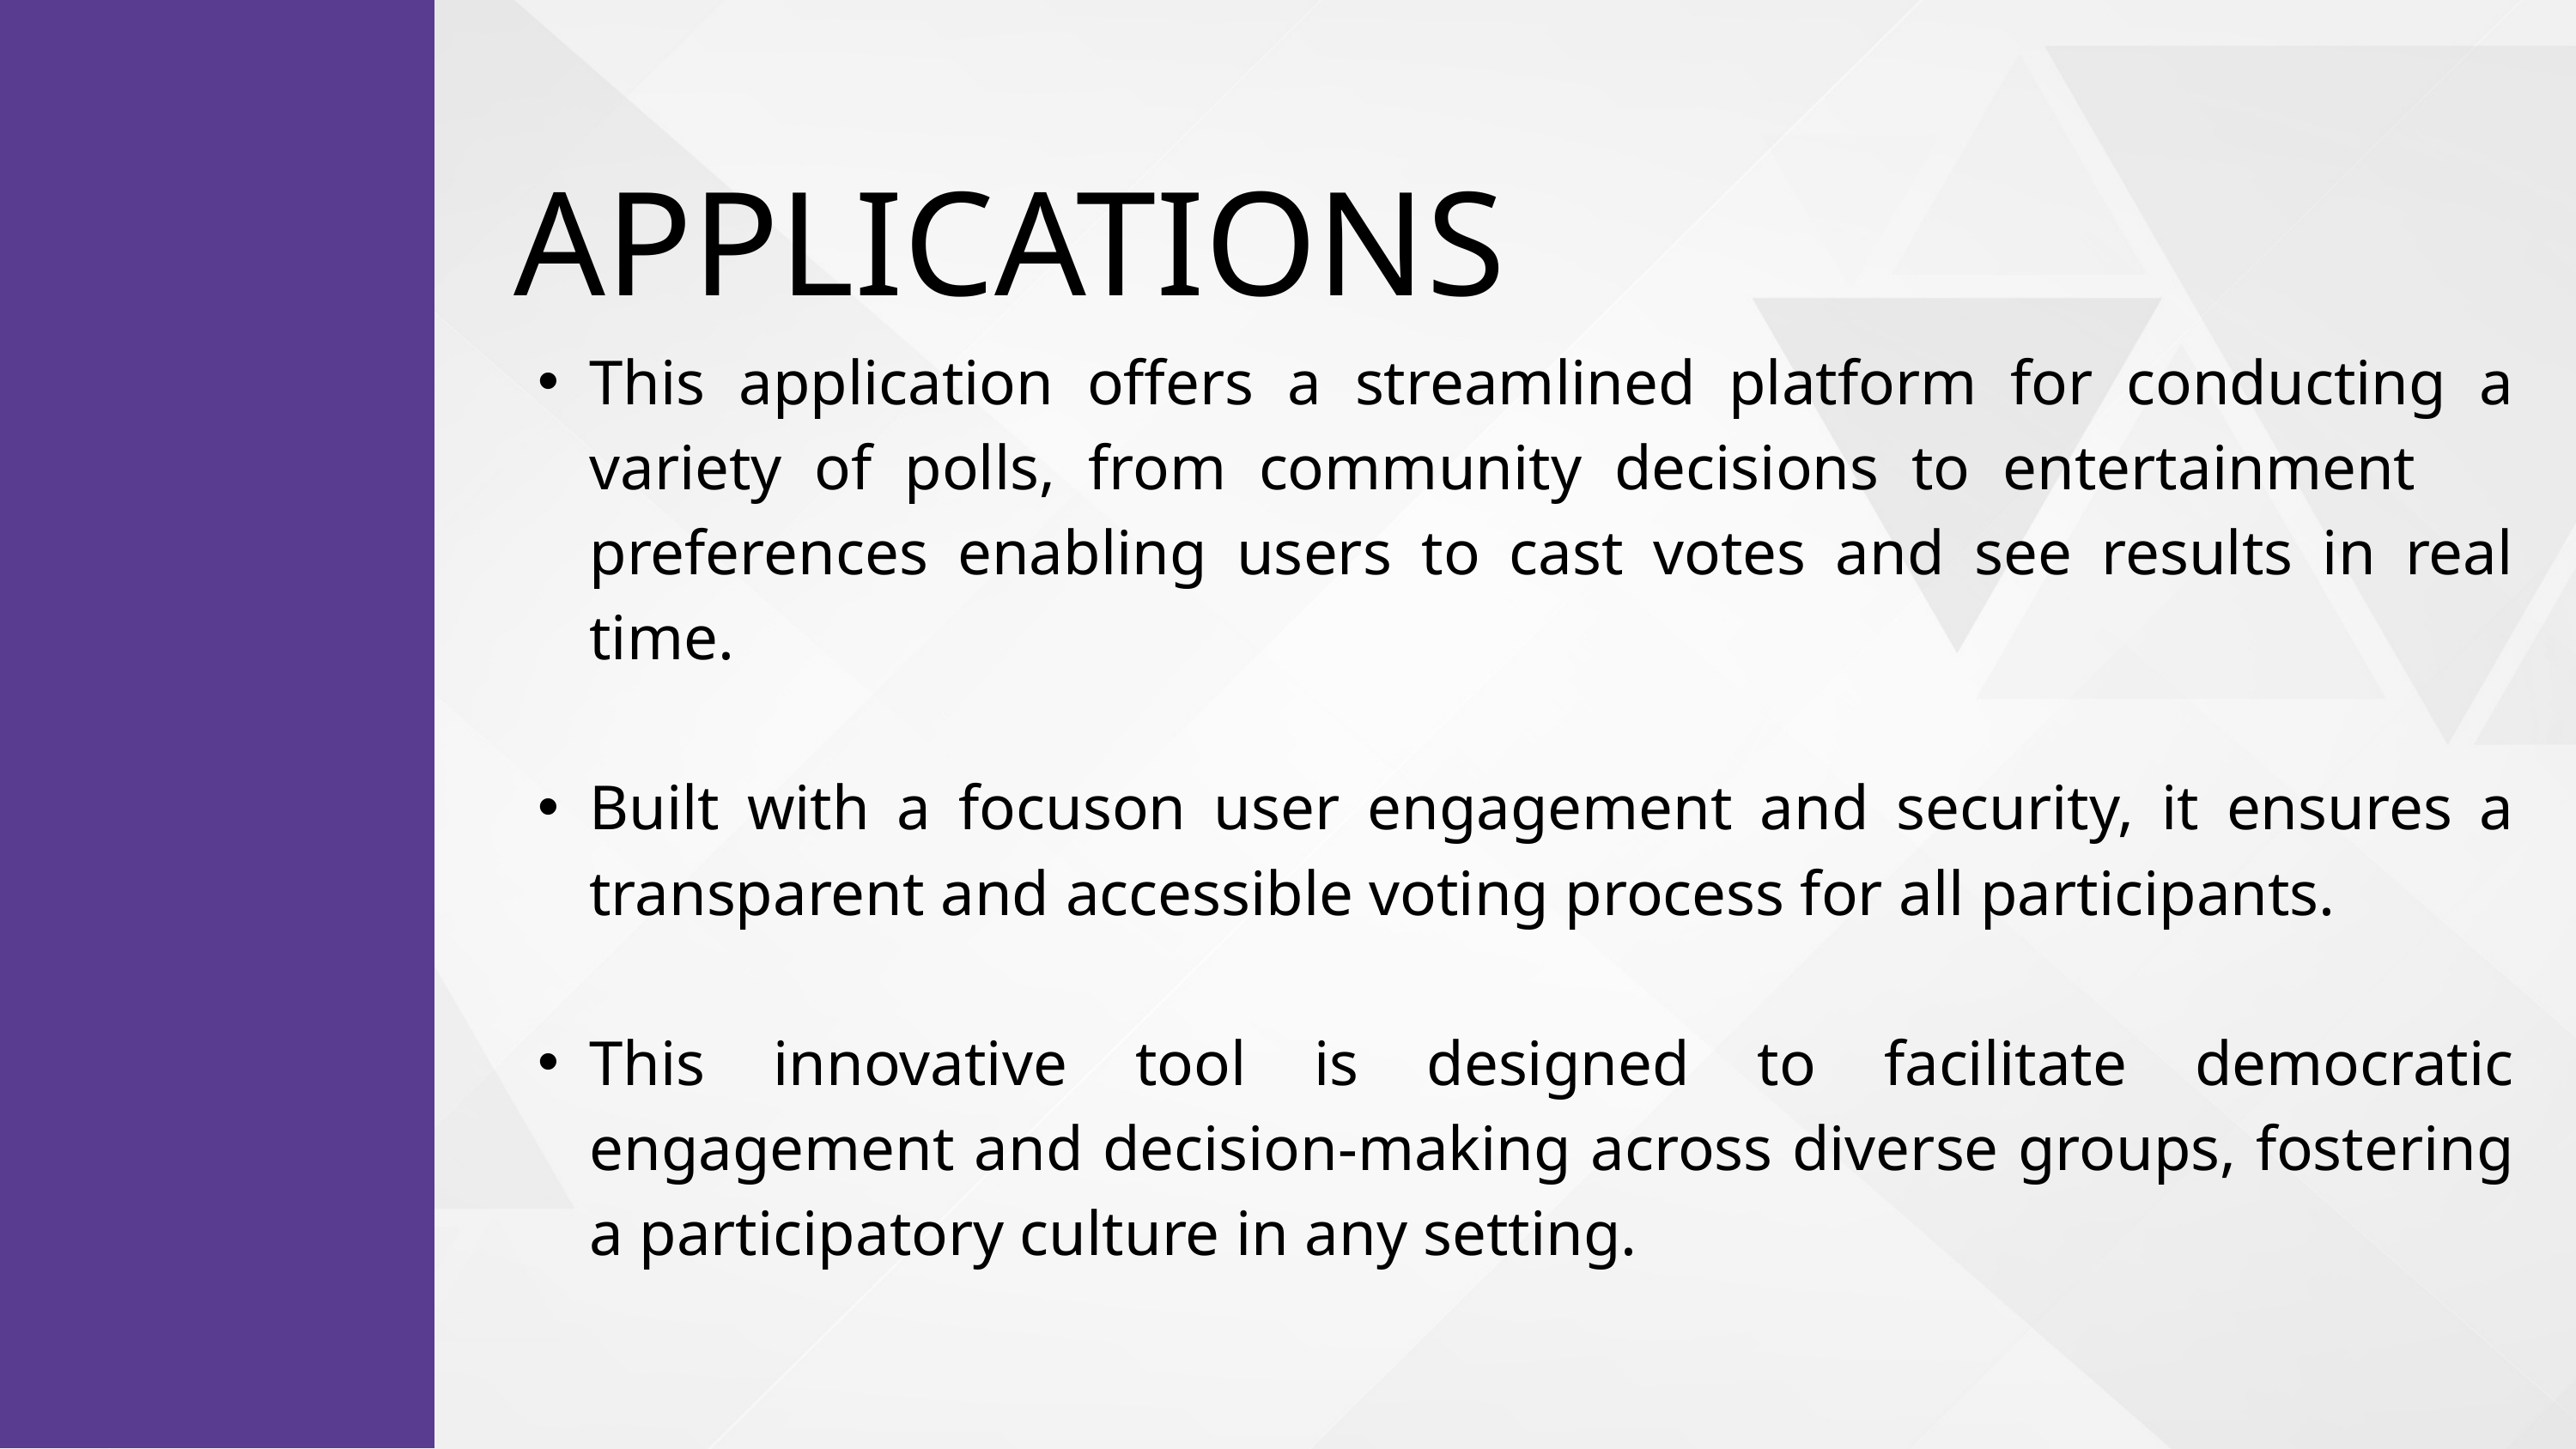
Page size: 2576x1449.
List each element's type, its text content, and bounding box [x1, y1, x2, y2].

text_box APPLICATIONS [513, 123, 1939, 325]
text_box [436, 0, 2576, 1449]
text_box This application offers a streamlined platform for conducting a variety of polls, from community decisions to entertainment preferences enabling users to cast votes and see results in real time. Built with a focuson user engagement and security, it ensures a transparent and accessible voting process for all participants. This innovative tool is designed to facilitate democratic engagement and decision-making across diverse groups, fostering a participatory culture in any setting. [486, 331, 2516, 1268]
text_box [0, 0, 435, 1449]
